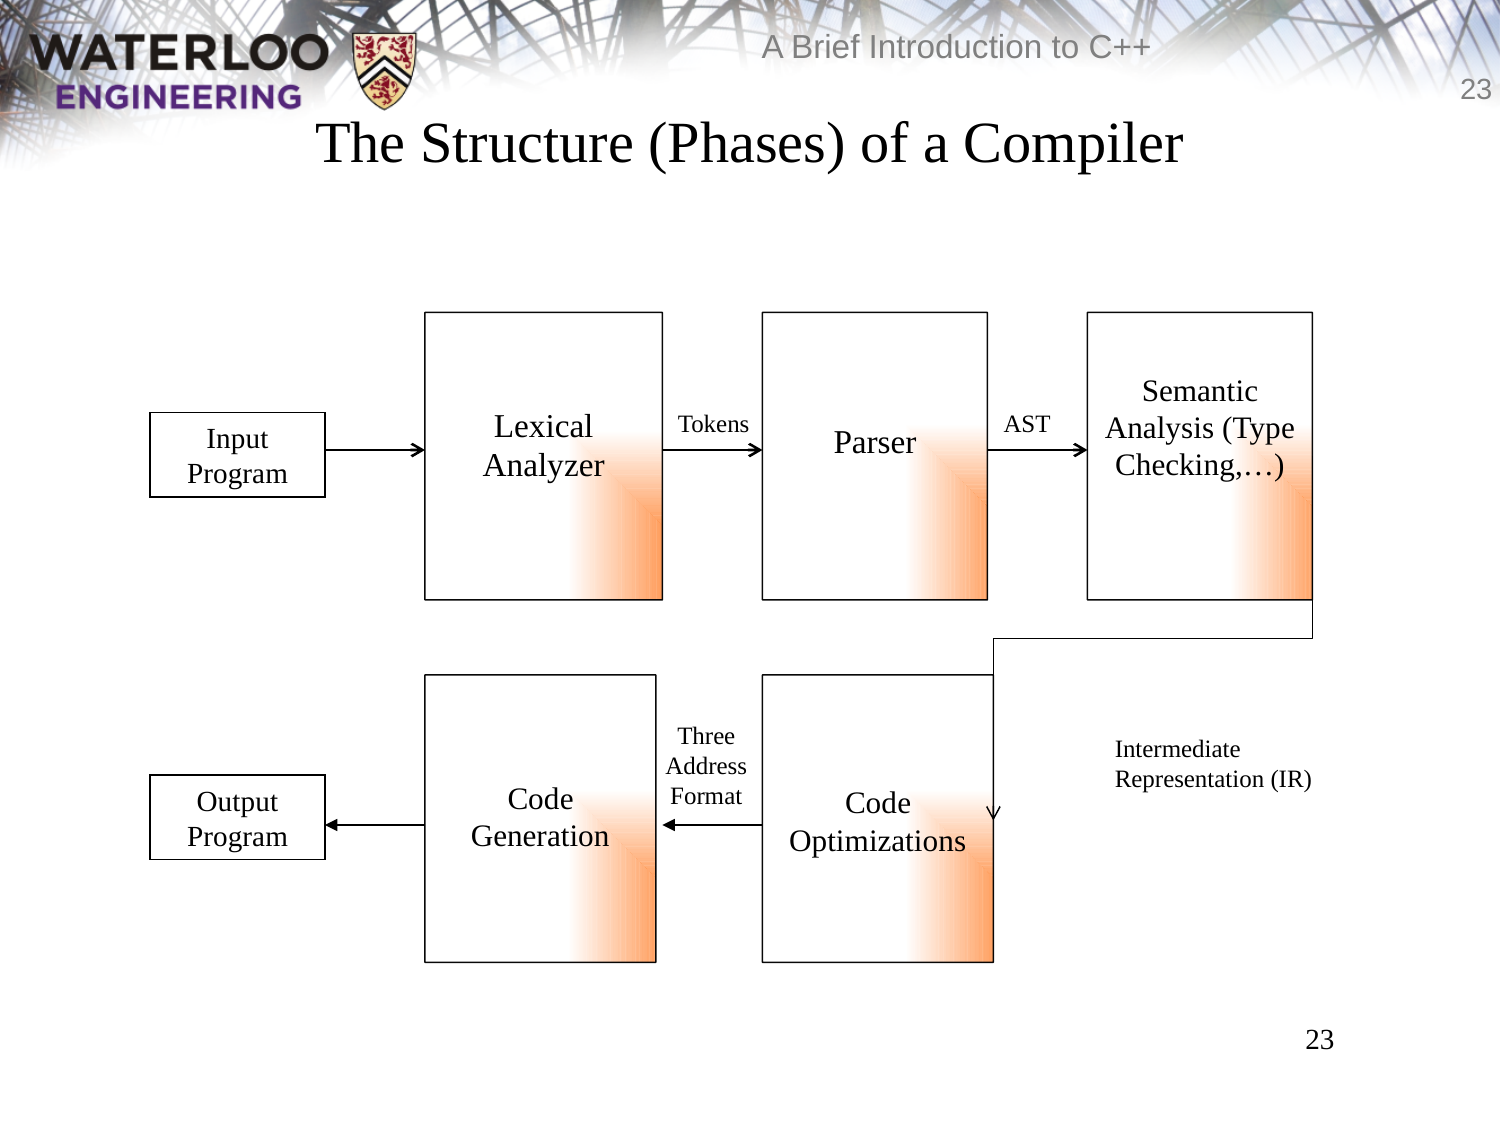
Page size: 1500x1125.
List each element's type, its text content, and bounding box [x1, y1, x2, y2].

slide_number 23 [1037, 1012, 1350, 1088]
picture [0, 0, 1500, 1125]
title The Structure (Phases) of a Compiler [74, 44, 1426, 233]
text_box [149, 312, 1338, 963]
